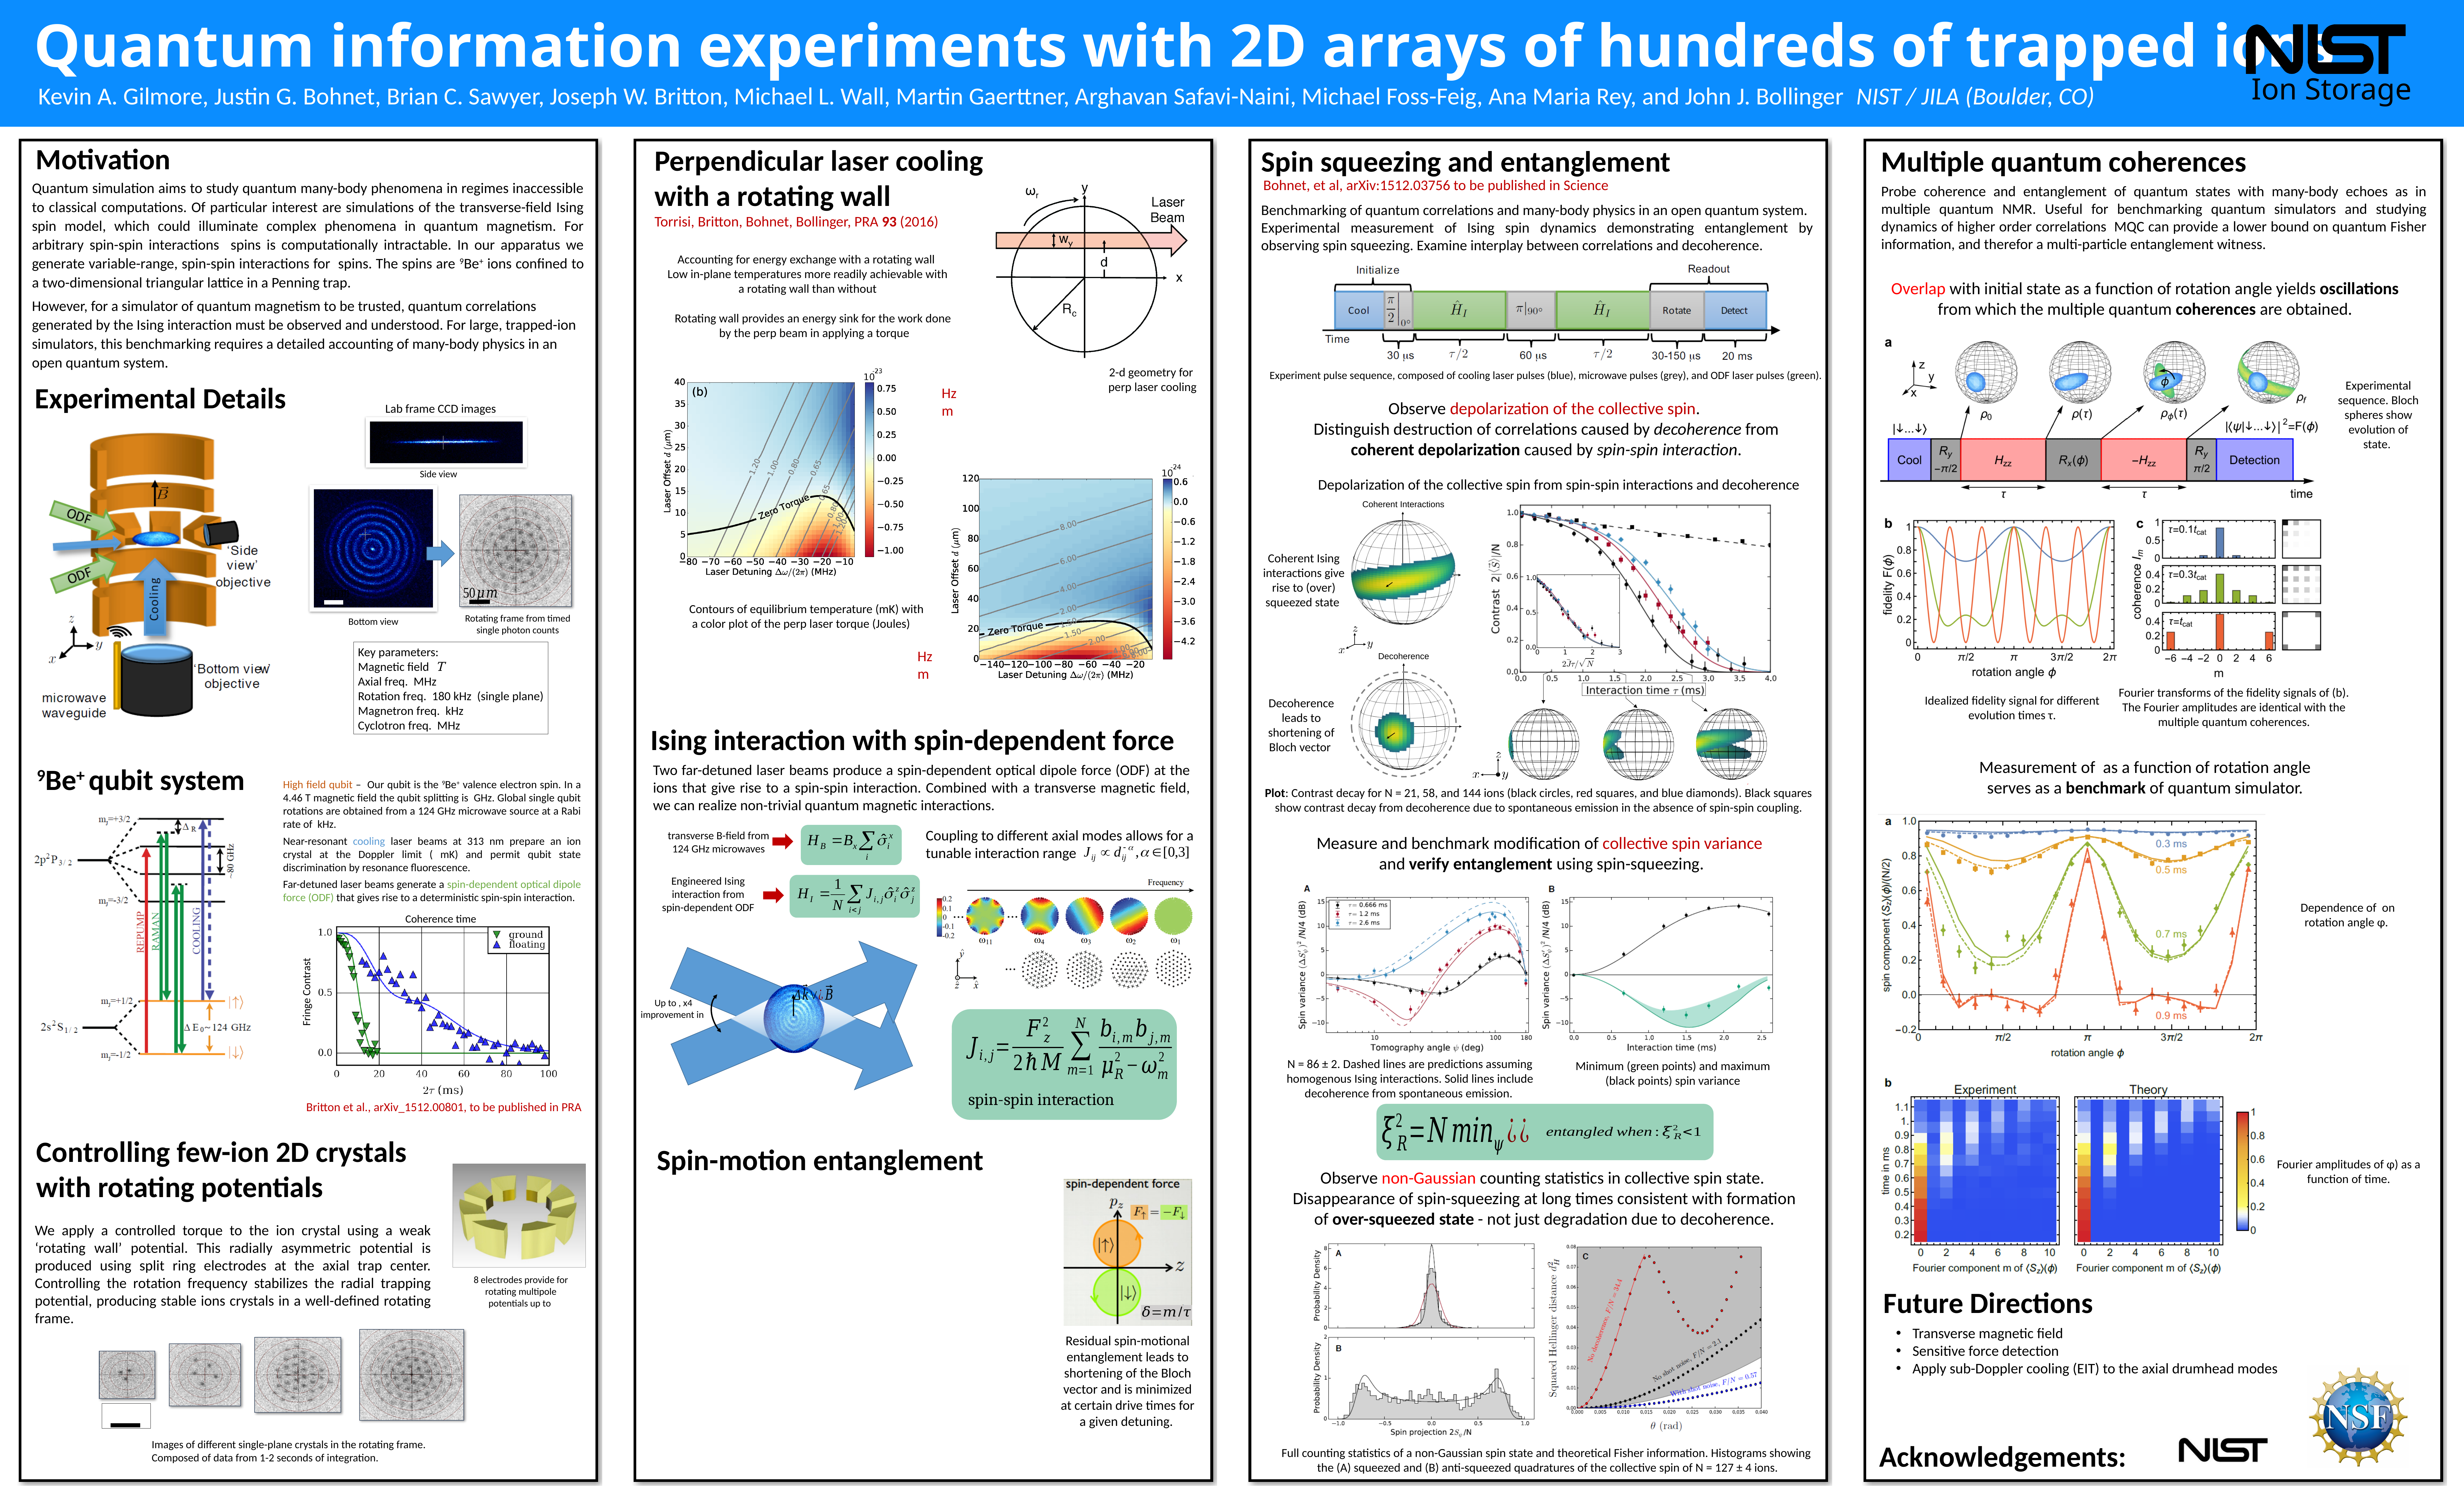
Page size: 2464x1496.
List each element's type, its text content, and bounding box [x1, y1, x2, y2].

text_box 2-d geometry for perp laser cooling [1104, 362, 1201, 396]
picture [2177, 1434, 2270, 1464]
text_box Perpendicular laser cooling with a rotating wall Torrisi, Britton, Bohnet, Bollinger, PRA 93 (2016) [650, 139, 988, 232]
picture [453, 1163, 586, 1267]
text_box Future Directions [1879, 1282, 2098, 1321]
text_box Depolarization of the collective spin from spin-spin interactions and decoherence [1314, 473, 1804, 495]
text_box N = 86 ± 2. Dashed lines are predictions assuming homogenous Ising interactions. Solid lines include decoherence from spontaneous emission. [1279, 1054, 1541, 1102]
text_box Spin-motion entanglement [652, 1139, 995, 1179]
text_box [1339, 484, 1802, 791]
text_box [99, 1330, 463, 1433]
picture [294, 923, 560, 1101]
text_box Multiple quantum coherences [1876, 140, 2251, 180]
text_box Residual spin-motional entanglement leads to shortening of the Bloch vector and is minimized at certain drive times for a given detuning. [1054, 1329, 1202, 1431]
picture [1309, 261, 1784, 366]
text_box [28, 138, 588, 375]
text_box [634, 719, 1210, 1120]
text_box Observe non-Gaussian counting statistics in collective spin state. Disappearance of spin-squeezing at long times consistent with formation of over-squeezed state - not just degradation due to decoherence. [1286, 1164, 1803, 1231]
picture [949, 458, 1196, 682]
text_box Measure and benchmark modification of collective spin variance and verify entanglement using spin-squeezing. [1310, 830, 1773, 874]
picture [2307, 1365, 2409, 1468]
picture [2246, 24, 2406, 74]
picture [1284, 874, 1795, 1060]
text_box Fourier transforms of the fidelity signals of (b). The Fourier amplitudes are identical with the multiple quantum coherences. [2108, 682, 2360, 731]
text_box Transverse magnetic field Sensitive force detection Apply sub-Doppler cooling (EIT) to the axial drumhead modes [1891, 1321, 2282, 1379]
text_box Overlap with initial state as a function of rotation angle yields oscillations from which the multiple quantum coherences are obtained. [1880, 275, 2410, 321]
text_box Observe depolarization of the collective spin. Distinguish destruction of correlations caused by decoherence from coherent depolarization caused by spin-spin interaction. [1283, 395, 1810, 461]
text_box Rotating wall provides an energy sink for the work done by the perp beam in applying a torque [670, 308, 958, 342]
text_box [29, 377, 587, 735]
text_box Decoherence leads to shortening of Bloch vector [1257, 693, 1339, 756]
text_box Plot: Contrast decay for N = 21, 58, and 144 ions (black circles, red squares, and blue diamonds). Black squares show contrast decay from decoherence due to spontaneous emission in the absence of spin-spin coupling. [1260, 783, 1818, 817]
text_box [1878, 814, 2428, 1275]
text_box Contours of equilibrium temperature (mK) with a color plot of the perp laser torque (Joules) [685, 599, 928, 633]
picture [972, 176, 1189, 358]
text_box Benchmarking of quantum correlations and many-body physics in an open quantum system. Experimental measurement of Ising spin dynamics demonstrating entanglement by observing spin squeezing. Examine interplay between correlations and decoherence. [1257, 198, 1818, 256]
text_box Coherent Ising interactions give rise to (over) squeezed state [1257, 548, 1339, 611]
text_box Bohnet, et al, arXiv:1512.03756 to be published in Science [1259, 173, 1769, 196]
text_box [1064, 1179, 1192, 1326]
picture [661, 364, 907, 578]
text_box [1866, 1447, 1875, 1479]
text_box Full counting statistics of a non-Gaussian spin state and theoretical Fisher information. Histograms showing the (A) squeezed and (B) anti-squeezed quadratures of the collective spin of N = 127 ± 4 ions. [1277, 1442, 1818, 1476]
text_box Spin squeezing and entanglement [1257, 140, 1676, 180]
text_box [30, 759, 585, 1065]
text_box Britton et al., arXiv_1512.00801, to be published in PRA [302, 1097, 586, 1116]
text_box We apply a controlled torque to the ion crystal using a weak ‘rotating wall’ potential. This radially asymmetric potential is produced using split ring electrodes at the axial trap center. Controlling the rotation frequency stabilizes the radial trapping potential, producing stable ions crystals in a well-defined rotating frame. [31, 1219, 435, 1329]
text_box Controlling few-ion 2D crystals with rotating potentials [32, 1131, 429, 1205]
text_box Images of different single-plane crystals in the rotating frame. Composed of data from 1-2 seconds of integration. [147, 1435, 436, 1466]
text_box Probe coherence and entanglement of quantum states with many-body echoes as in multiple quantum NMR. Useful for benchmarking quantum simulators and studying dynamics of higher order correlations MQC can provide a lower bound on quantum Fisher information, and therefor a multi-particle entanglement witness. [1877, 179, 2431, 254]
text_box Experimental sequence. Bloch spheres show evolution of state. [2329, 375, 2427, 453]
picture [1307, 1233, 1777, 1443]
text_box Minimum (green points) and maximum (black points) spin variance [1561, 1060, 1784, 1089]
text_box Idealized fidelity signal for different evolution times τ. [1914, 690, 2108, 724]
text_box Experiment pulse sequence, composed of cooling laser pulses (blue), microwave pulses (grey), and ODF laser pulses (green). [1265, 366, 1840, 384]
text_box [1376, 1104, 1714, 1160]
text_box Acknowledgements: [1875, 1435, 2131, 1475]
picture [42, 427, 279, 730]
picture [1880, 334, 2322, 680]
